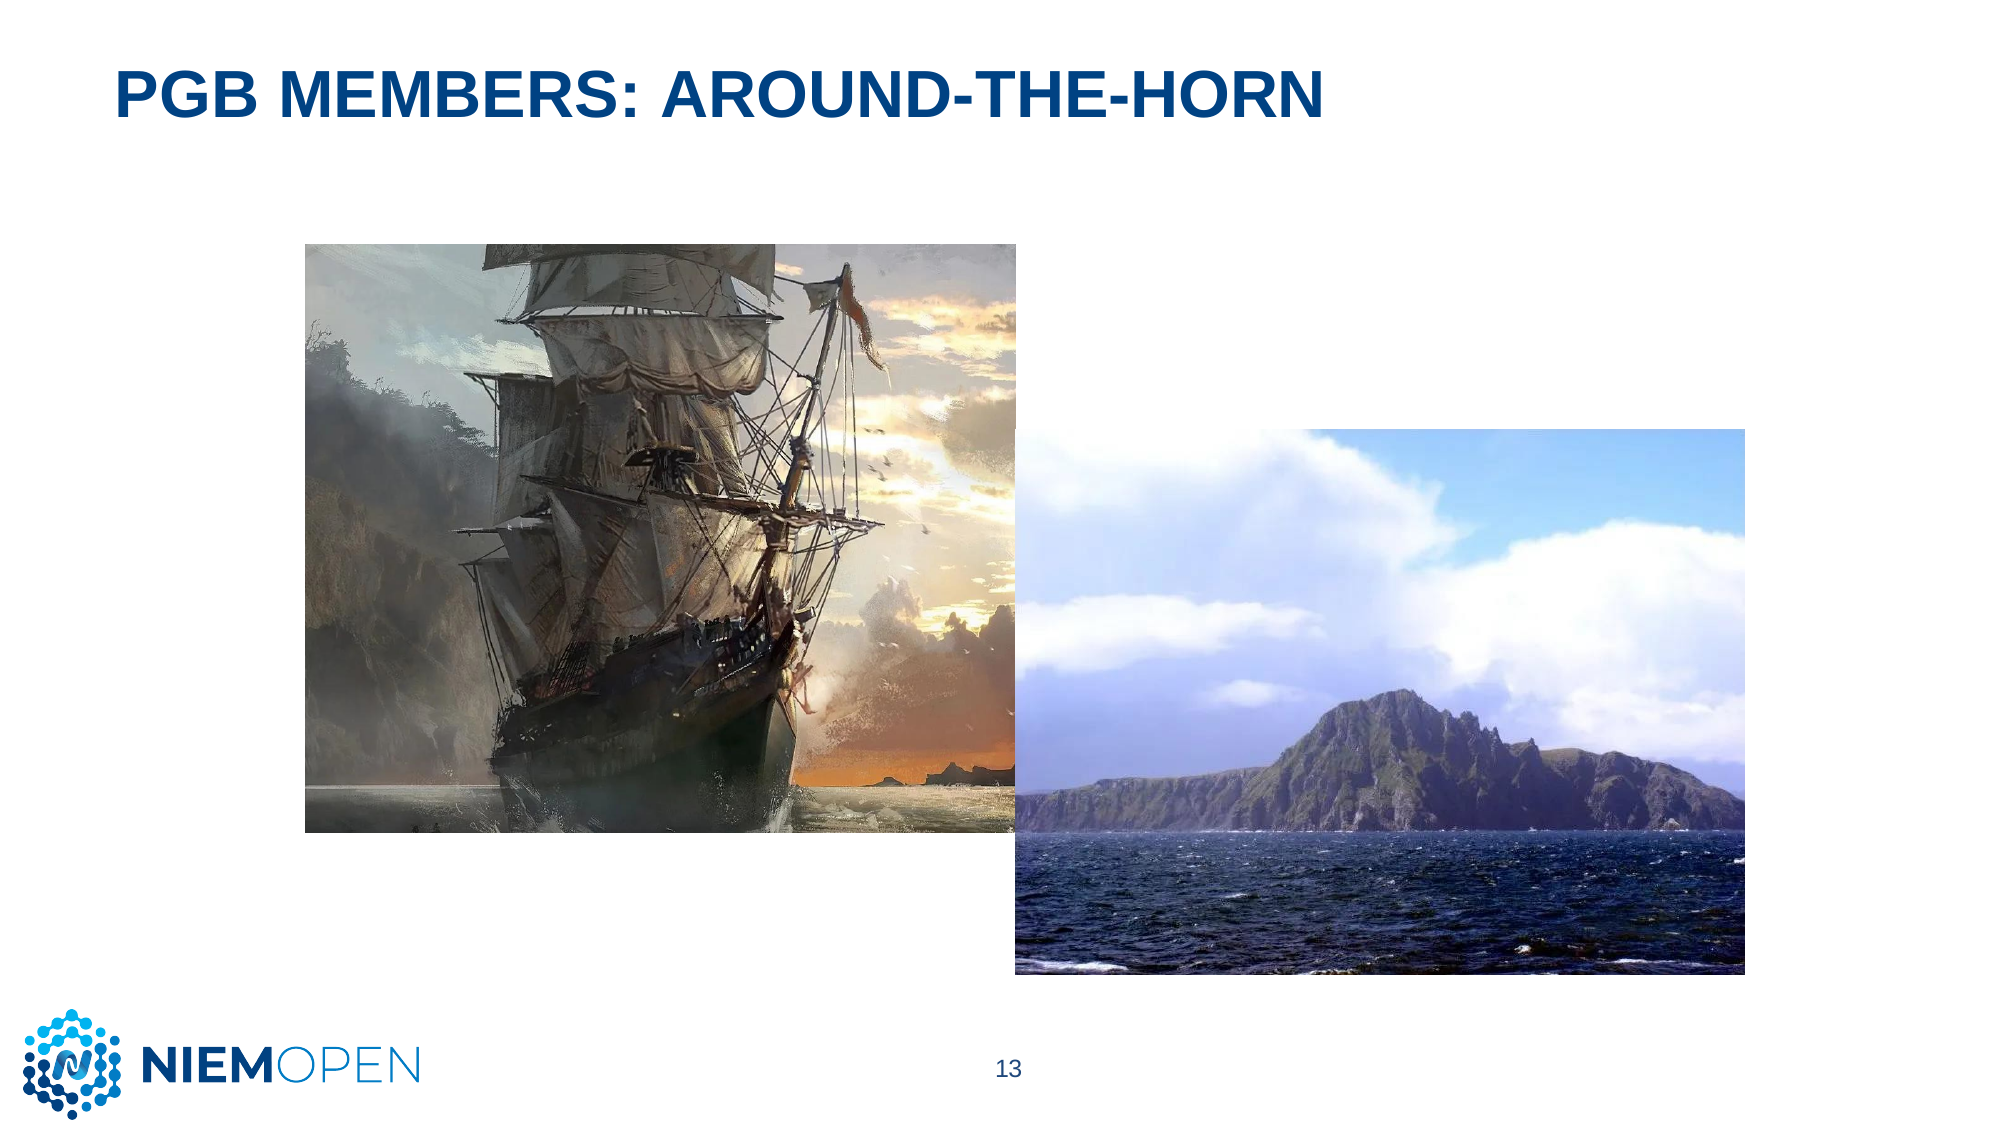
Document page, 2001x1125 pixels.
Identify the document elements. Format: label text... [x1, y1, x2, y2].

slide_number 13 [988, 1052, 1032, 1125]
picture [23, 1009, 419, 1120]
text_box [305, 244, 1746, 975]
title PGB MEMBERS: AROUND-THE-HORN [66, 9, 1856, 240]
